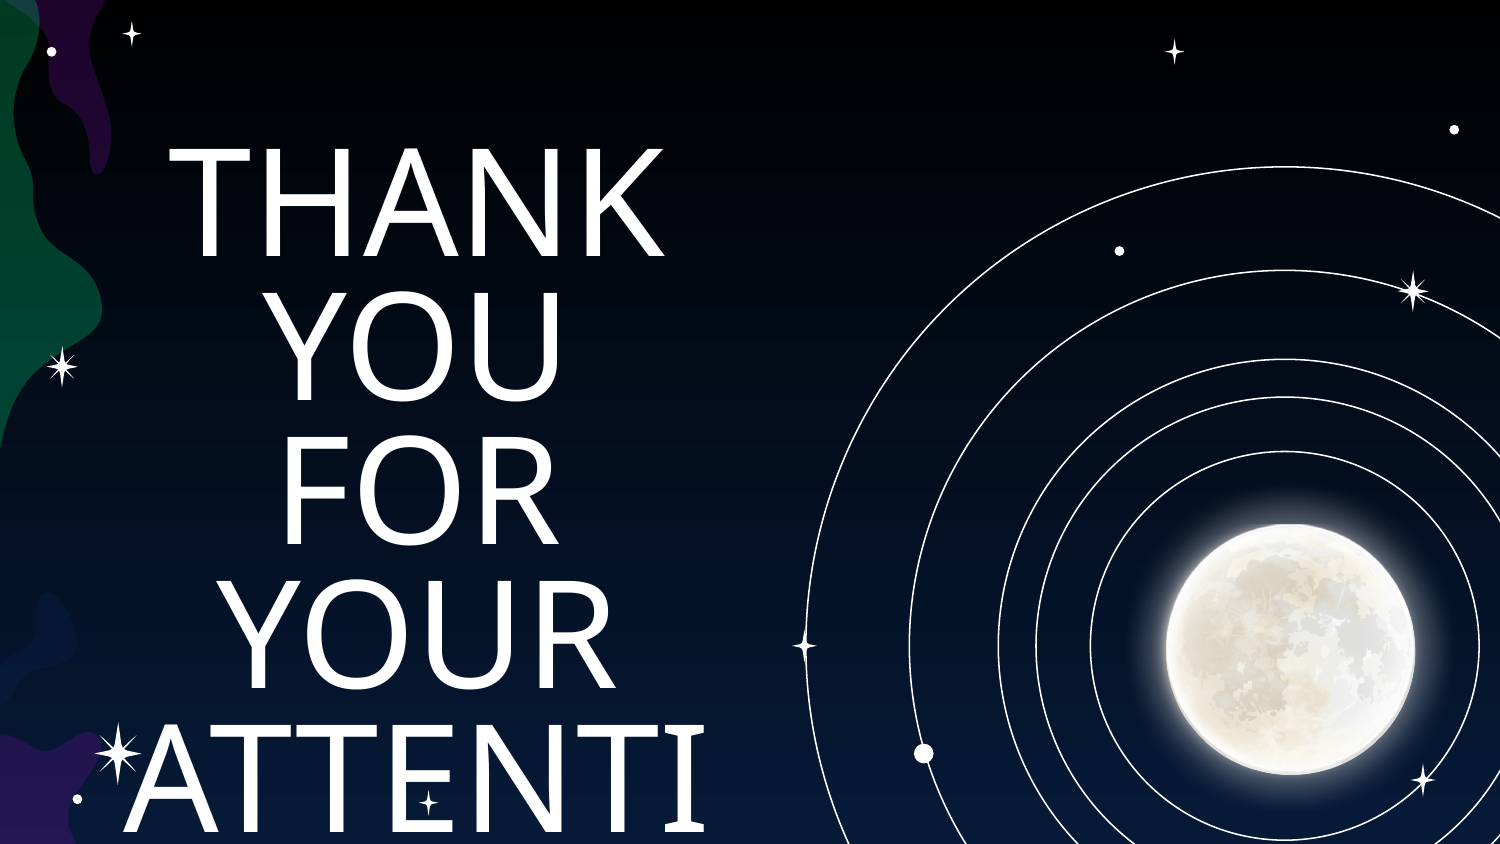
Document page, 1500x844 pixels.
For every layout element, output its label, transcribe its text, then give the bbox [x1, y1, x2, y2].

title THANK YOU FOR YOUR ATTENTION [107, 126, 728, 718]
picture [1091, 480, 1490, 815]
